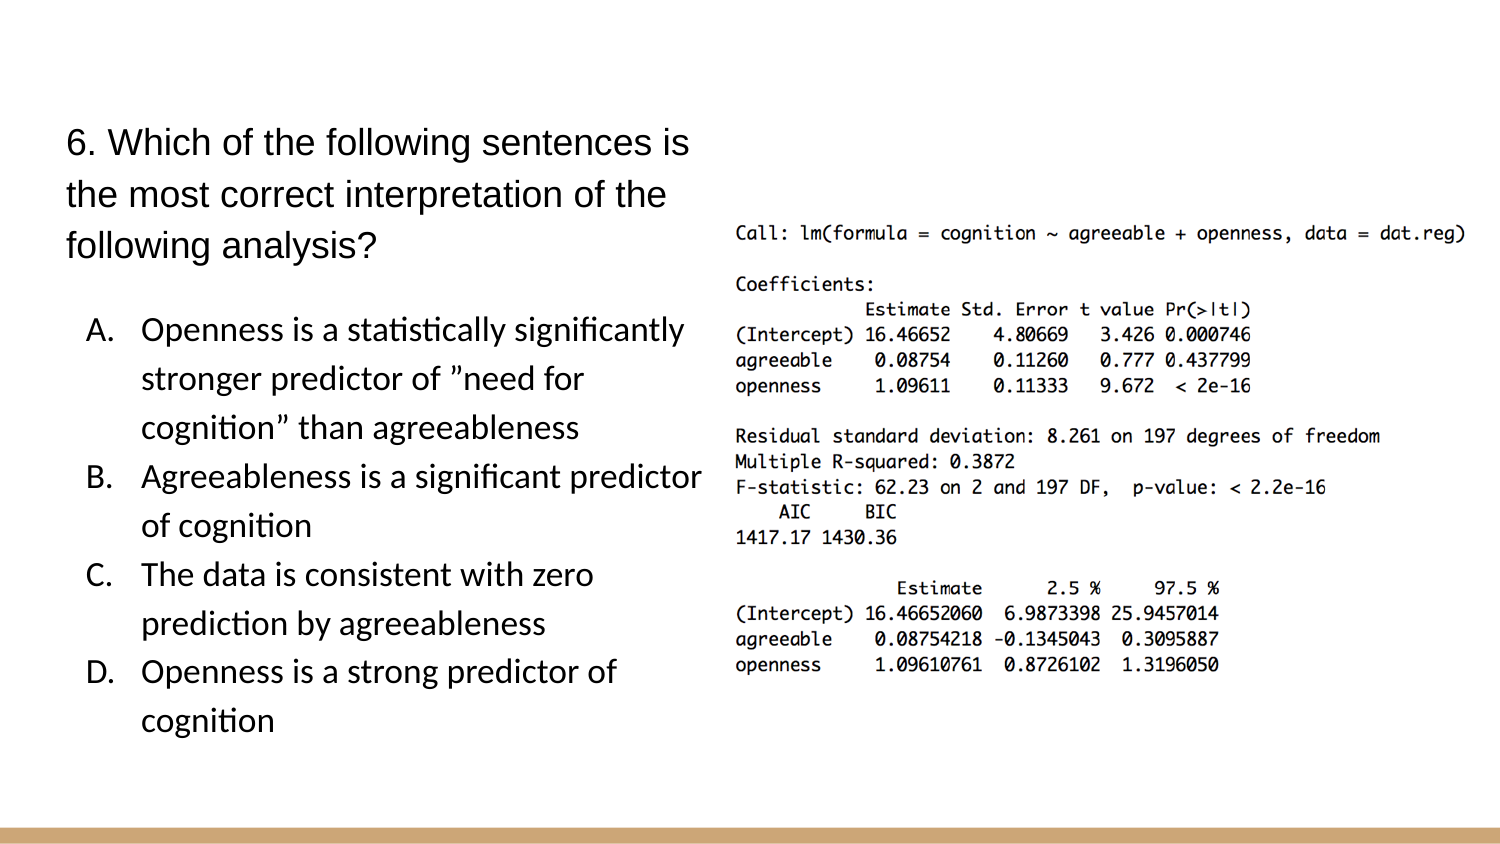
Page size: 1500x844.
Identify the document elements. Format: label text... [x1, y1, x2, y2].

picture [725, 220, 1475, 680]
list 6. Which of the following sentences is the most correct interpretation of the following analysis? Openness is a statistically significantly stronger predictor of ”need for cognition” than agreeableness Agreeableness is a significant predictor of cognition The data is consistent with zero prediction by agreeableness Openness is a strong predictor of cognition [51, 96, 750, 647]
